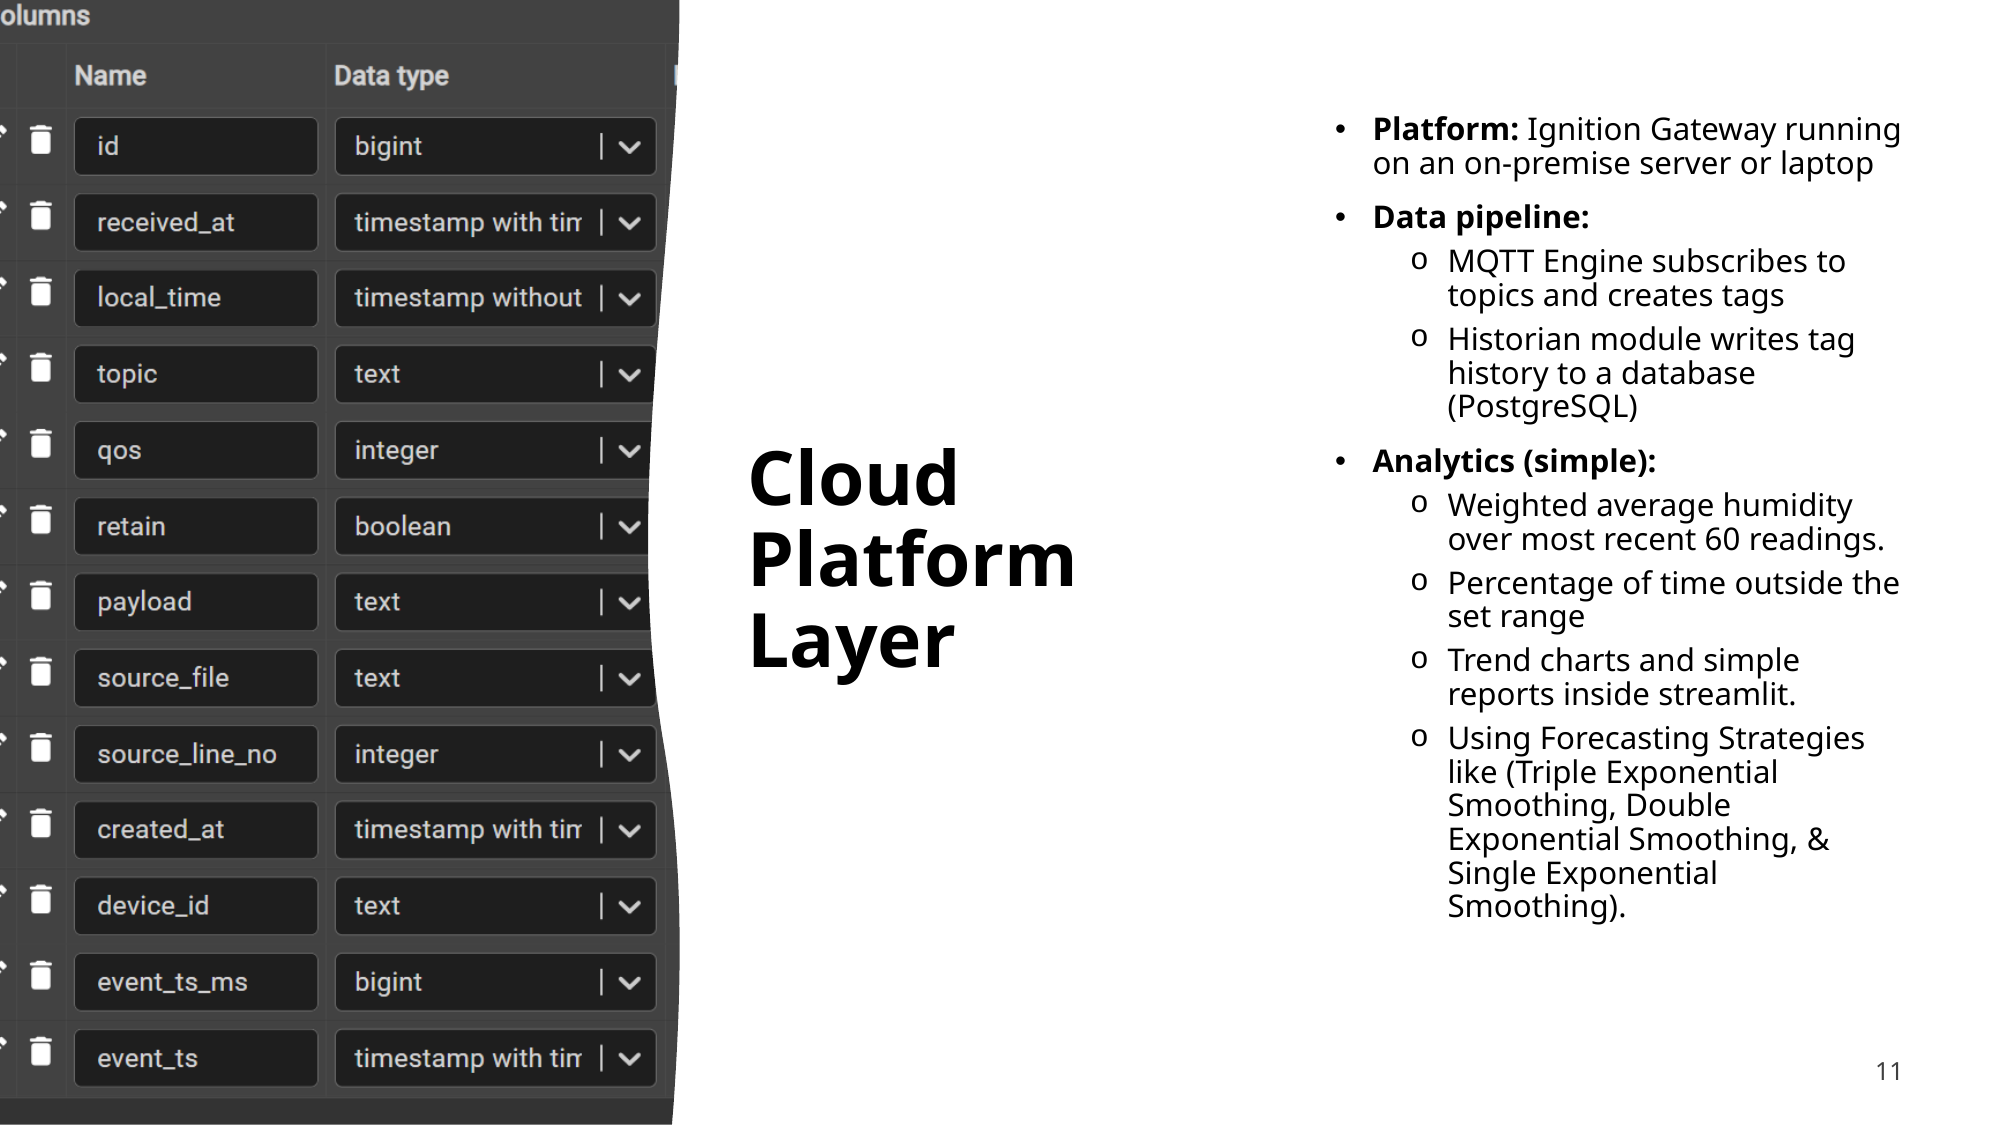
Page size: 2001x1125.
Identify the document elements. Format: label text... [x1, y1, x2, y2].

title Cloud Platform Layer [732, 106, 1268, 1018]
picture [0, 0, 681, 1125]
list Platform: Ignition Gateway running on an on‑premise server or laptop Data pipeline: MQTT Engine subscribes to topics and creates tags Historian module writes tag history to a database (PostgreSQL) Analytics (simple): Weighted average humidity over most recent 60 readings. Percentage of time outside the set range Trend charts and simple reports inside streamlit. Using Forecasting Strategies like (Triple Exponential Smoothing, Double Exponential Smoothing, & Single Exponential Smoothing). [1319, 106, 1921, 1018]
slide_number 11 [1468, 1042, 1919, 1103]
